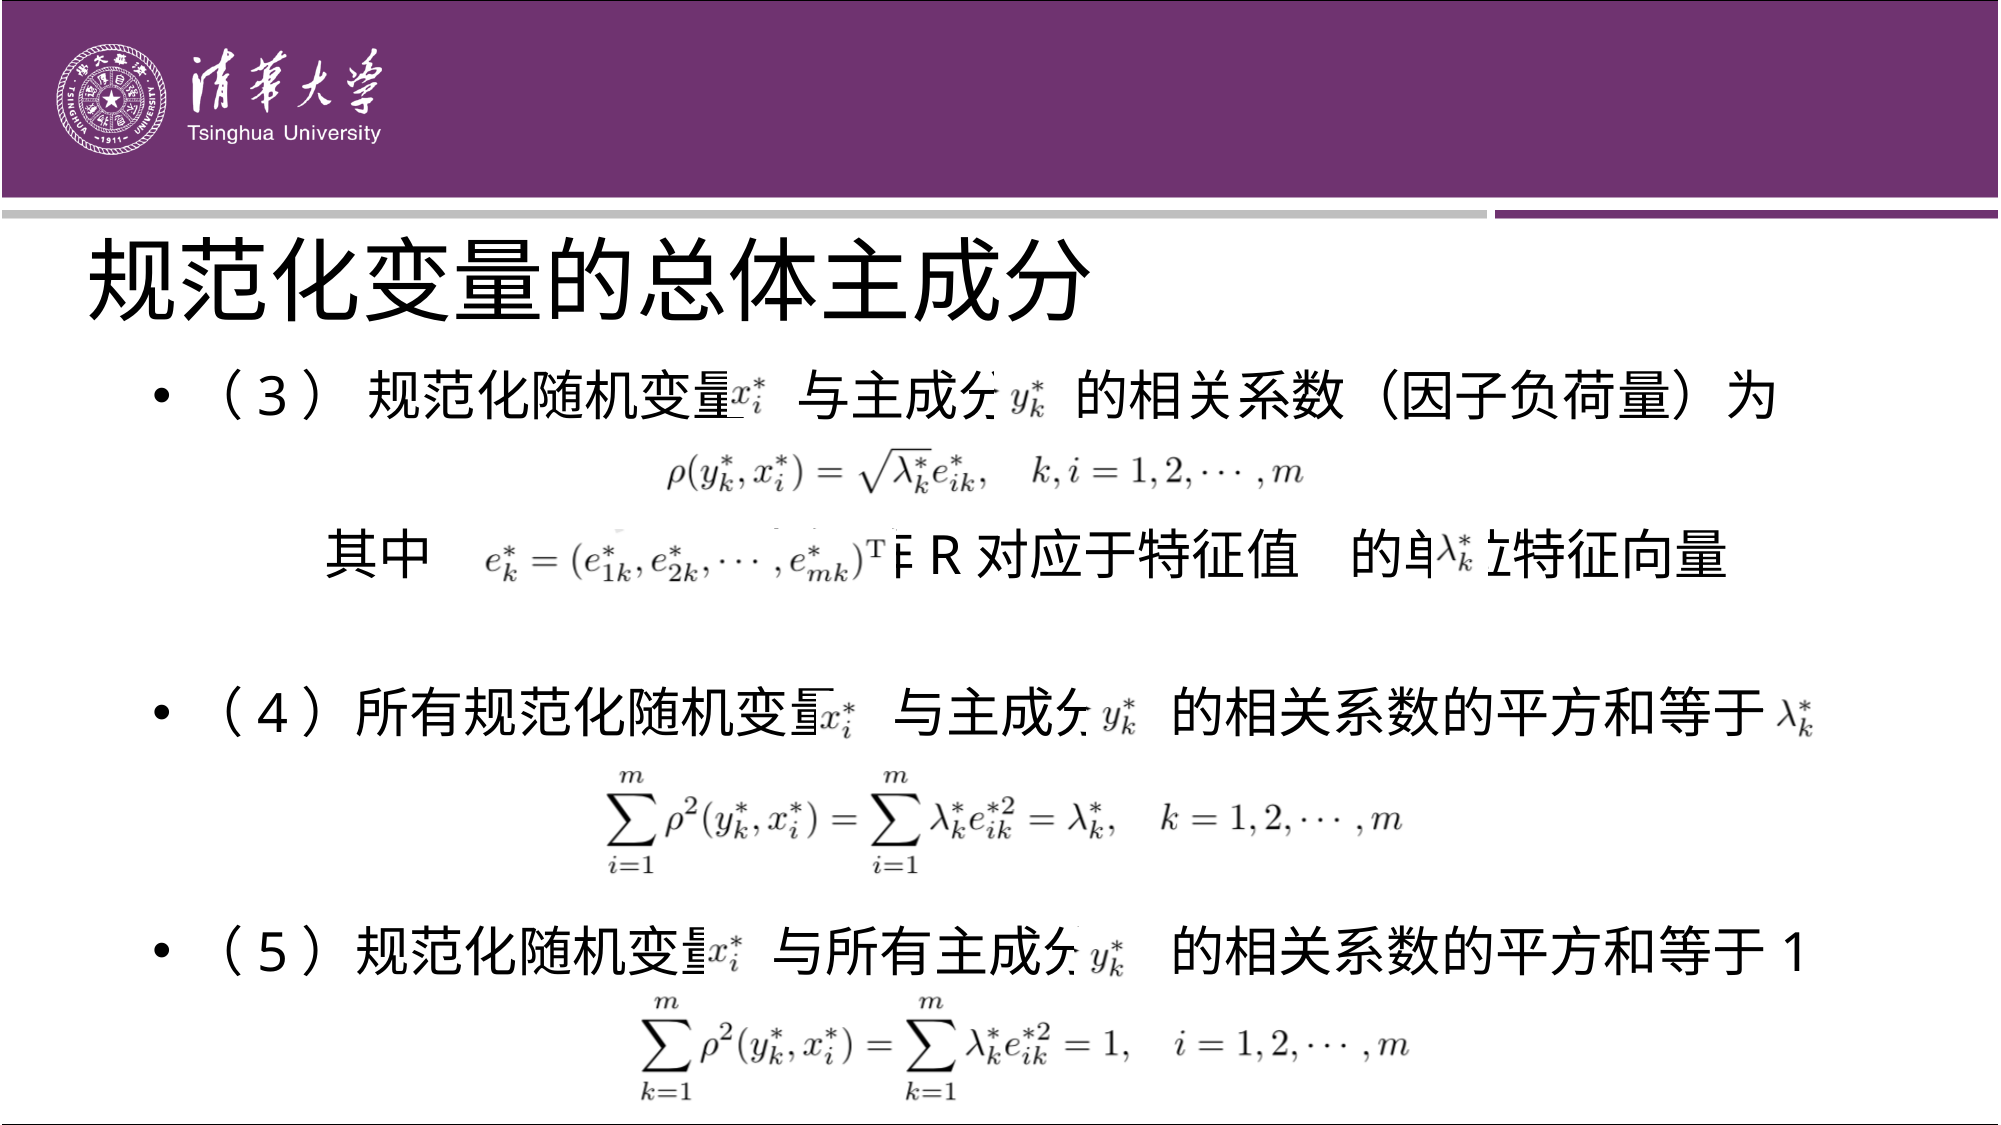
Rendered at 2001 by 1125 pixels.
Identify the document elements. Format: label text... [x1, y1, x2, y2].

list （3） 规范化随机变量 与主成分 的相关系数（因子负荷量）为 其中 为矩阵R对应于特征值 的单位特征向量 （4）所有规范化随机变量 与主成分 的相关系数的平方和等于 （5）规范化随机变量 与所有主成分 的相关系数的平方和等于1 [137, 361, 1985, 1075]
picture [2, 0, 1998, 1125]
title 规范化变量的总体主成分 [71, 176, 1796, 394]
